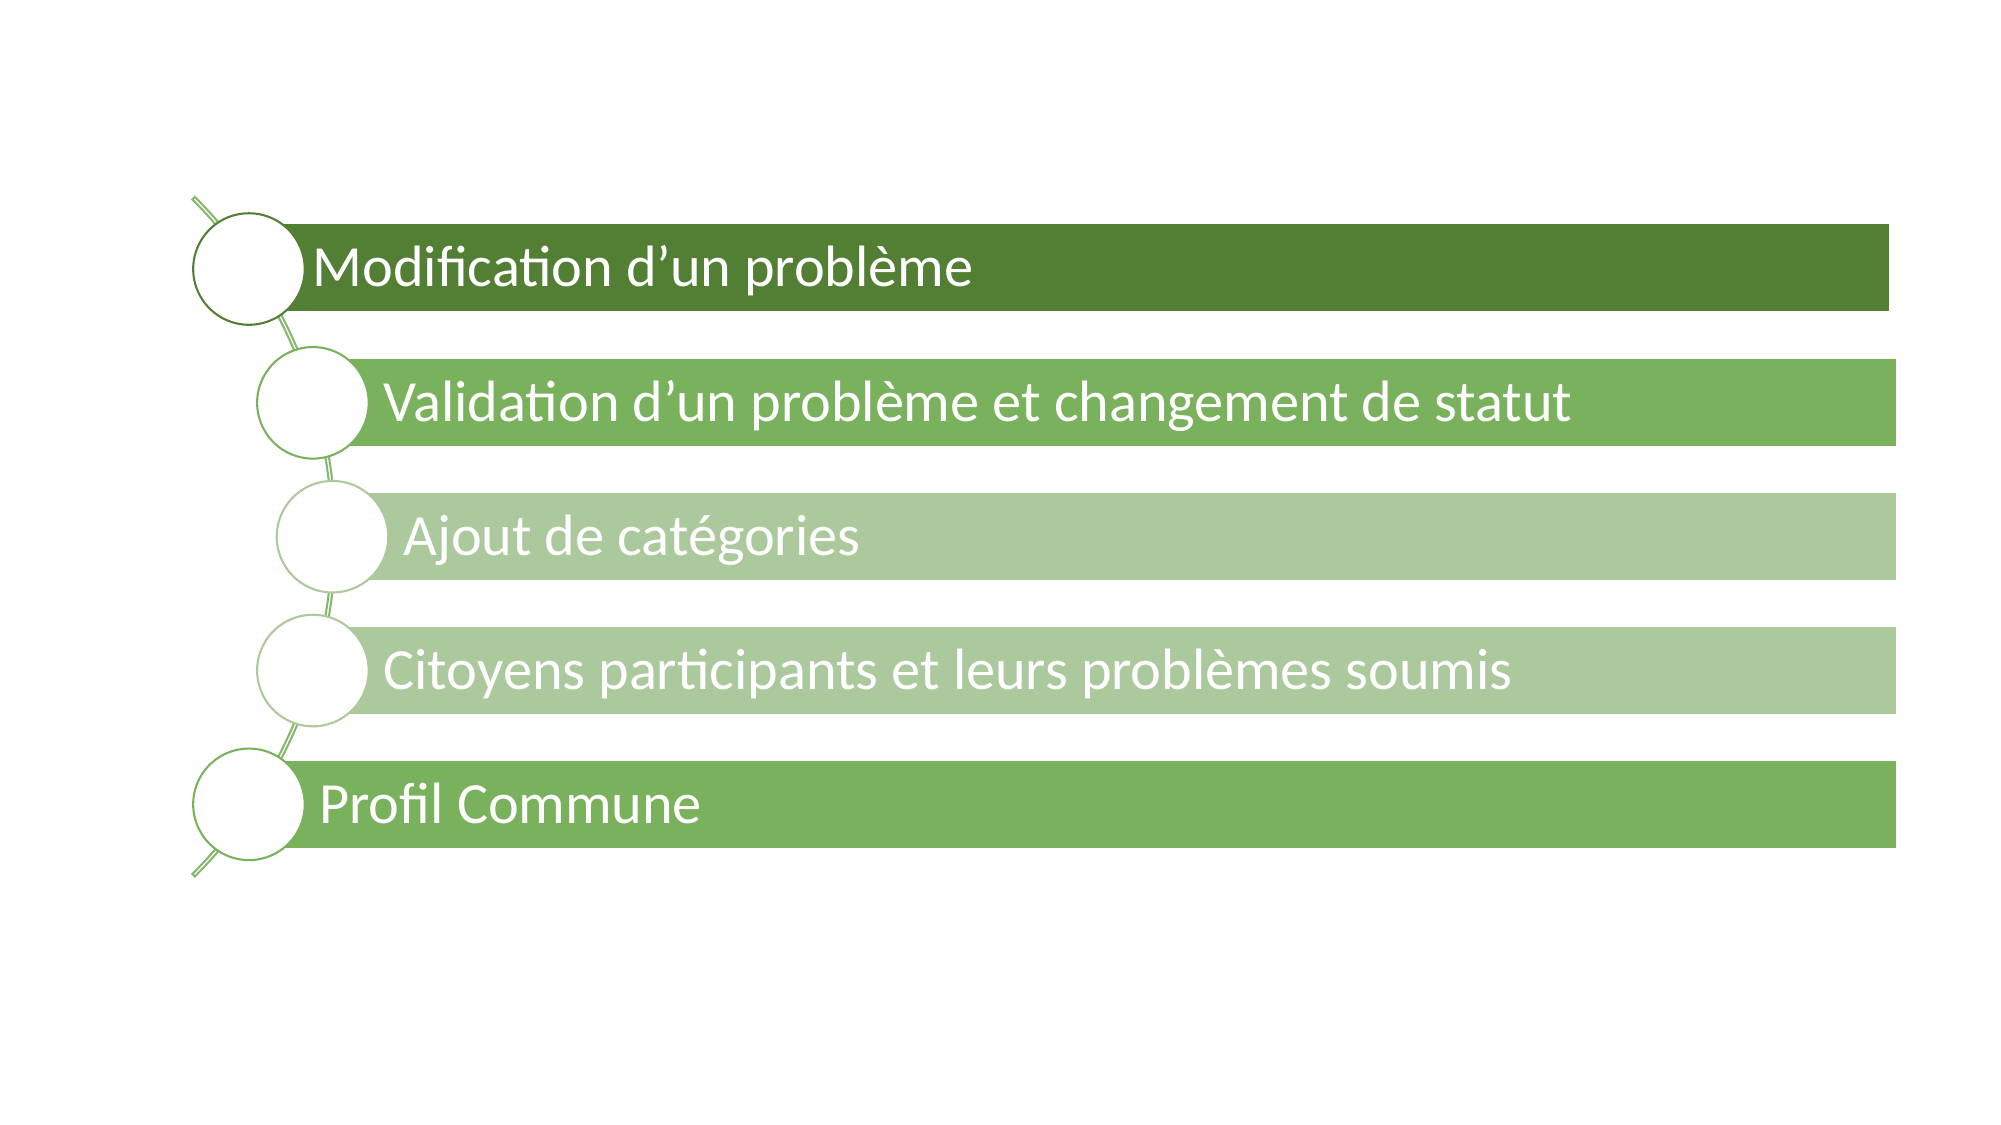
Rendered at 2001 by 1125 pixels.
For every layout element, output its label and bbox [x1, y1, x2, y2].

list [181, 179, 1907, 894]
